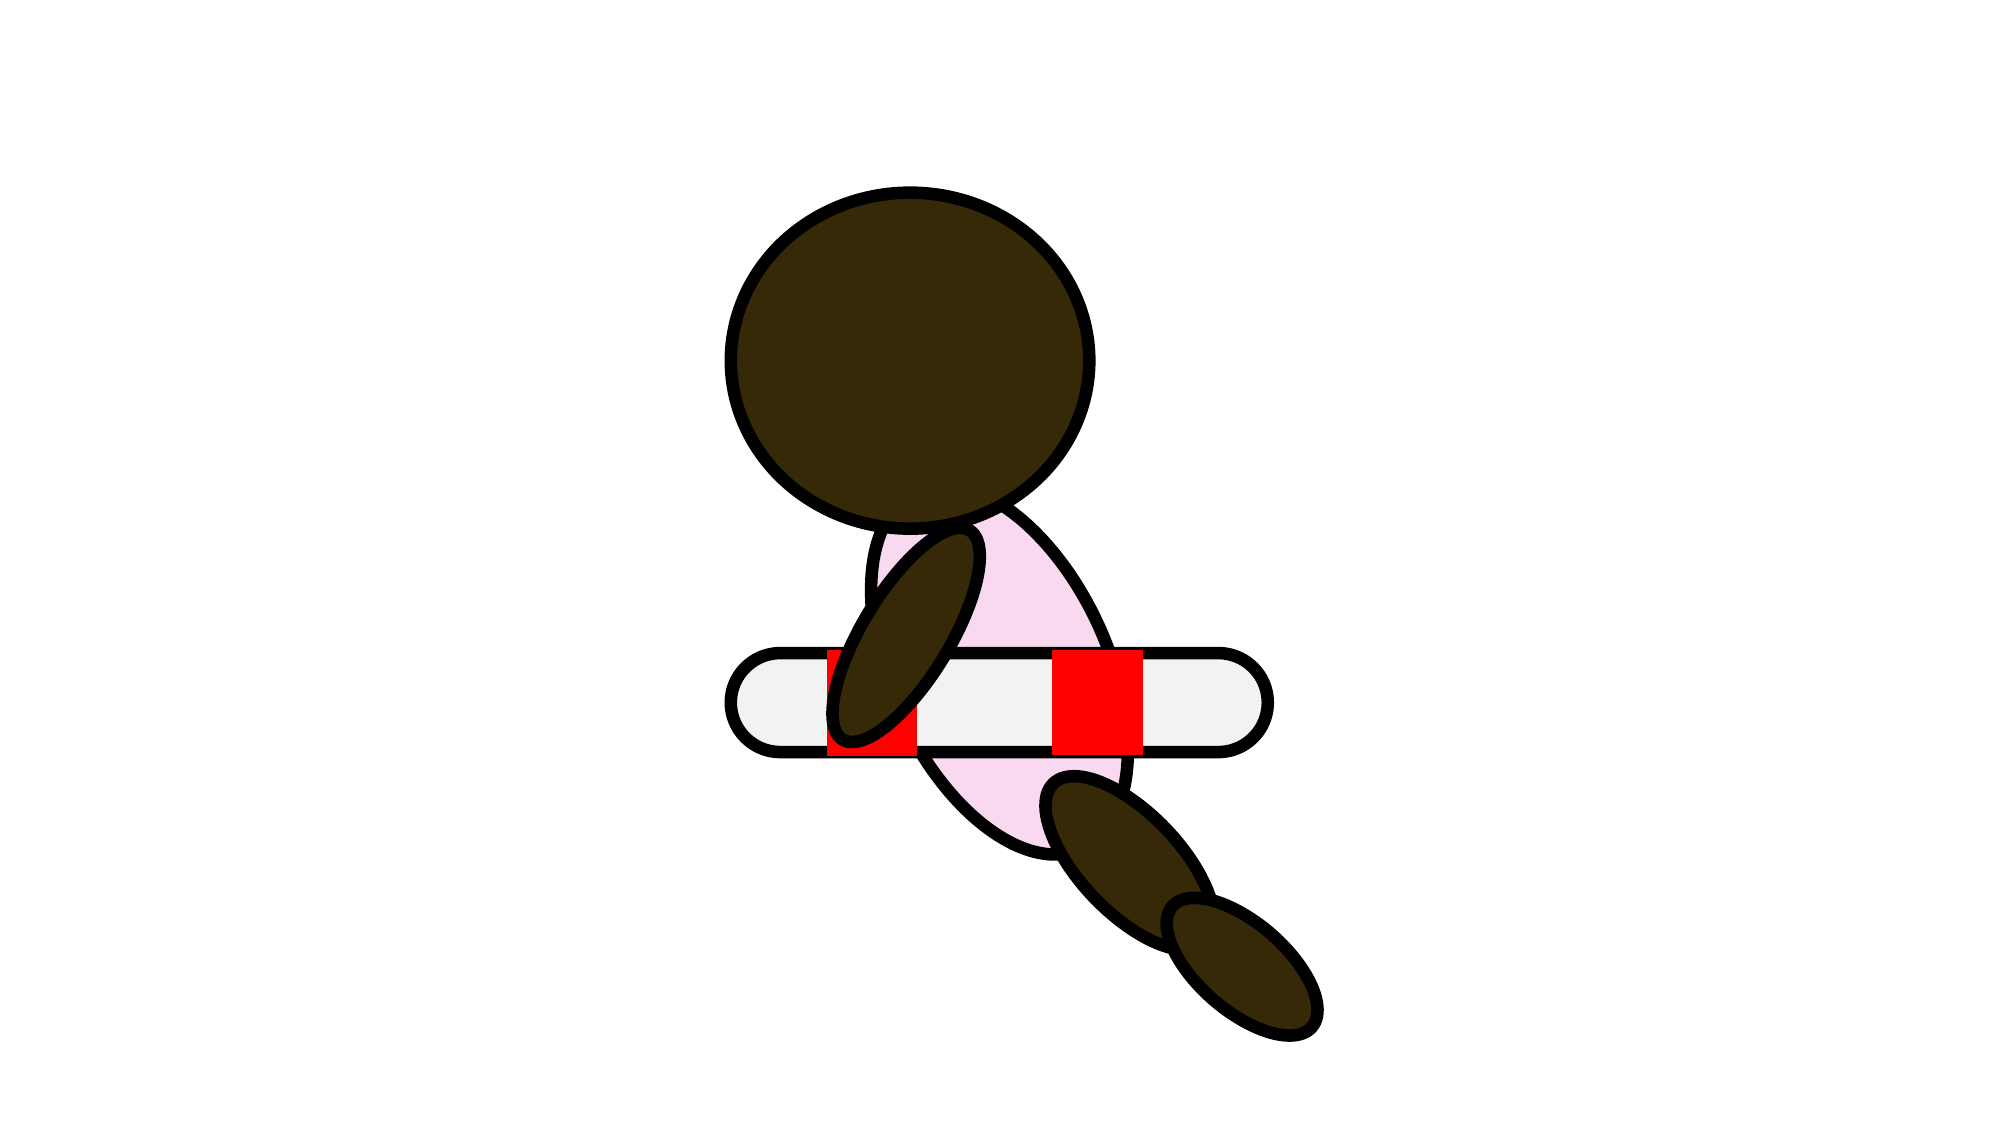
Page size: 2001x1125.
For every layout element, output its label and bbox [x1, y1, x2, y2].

text_box [730, 192, 1335, 1011]
